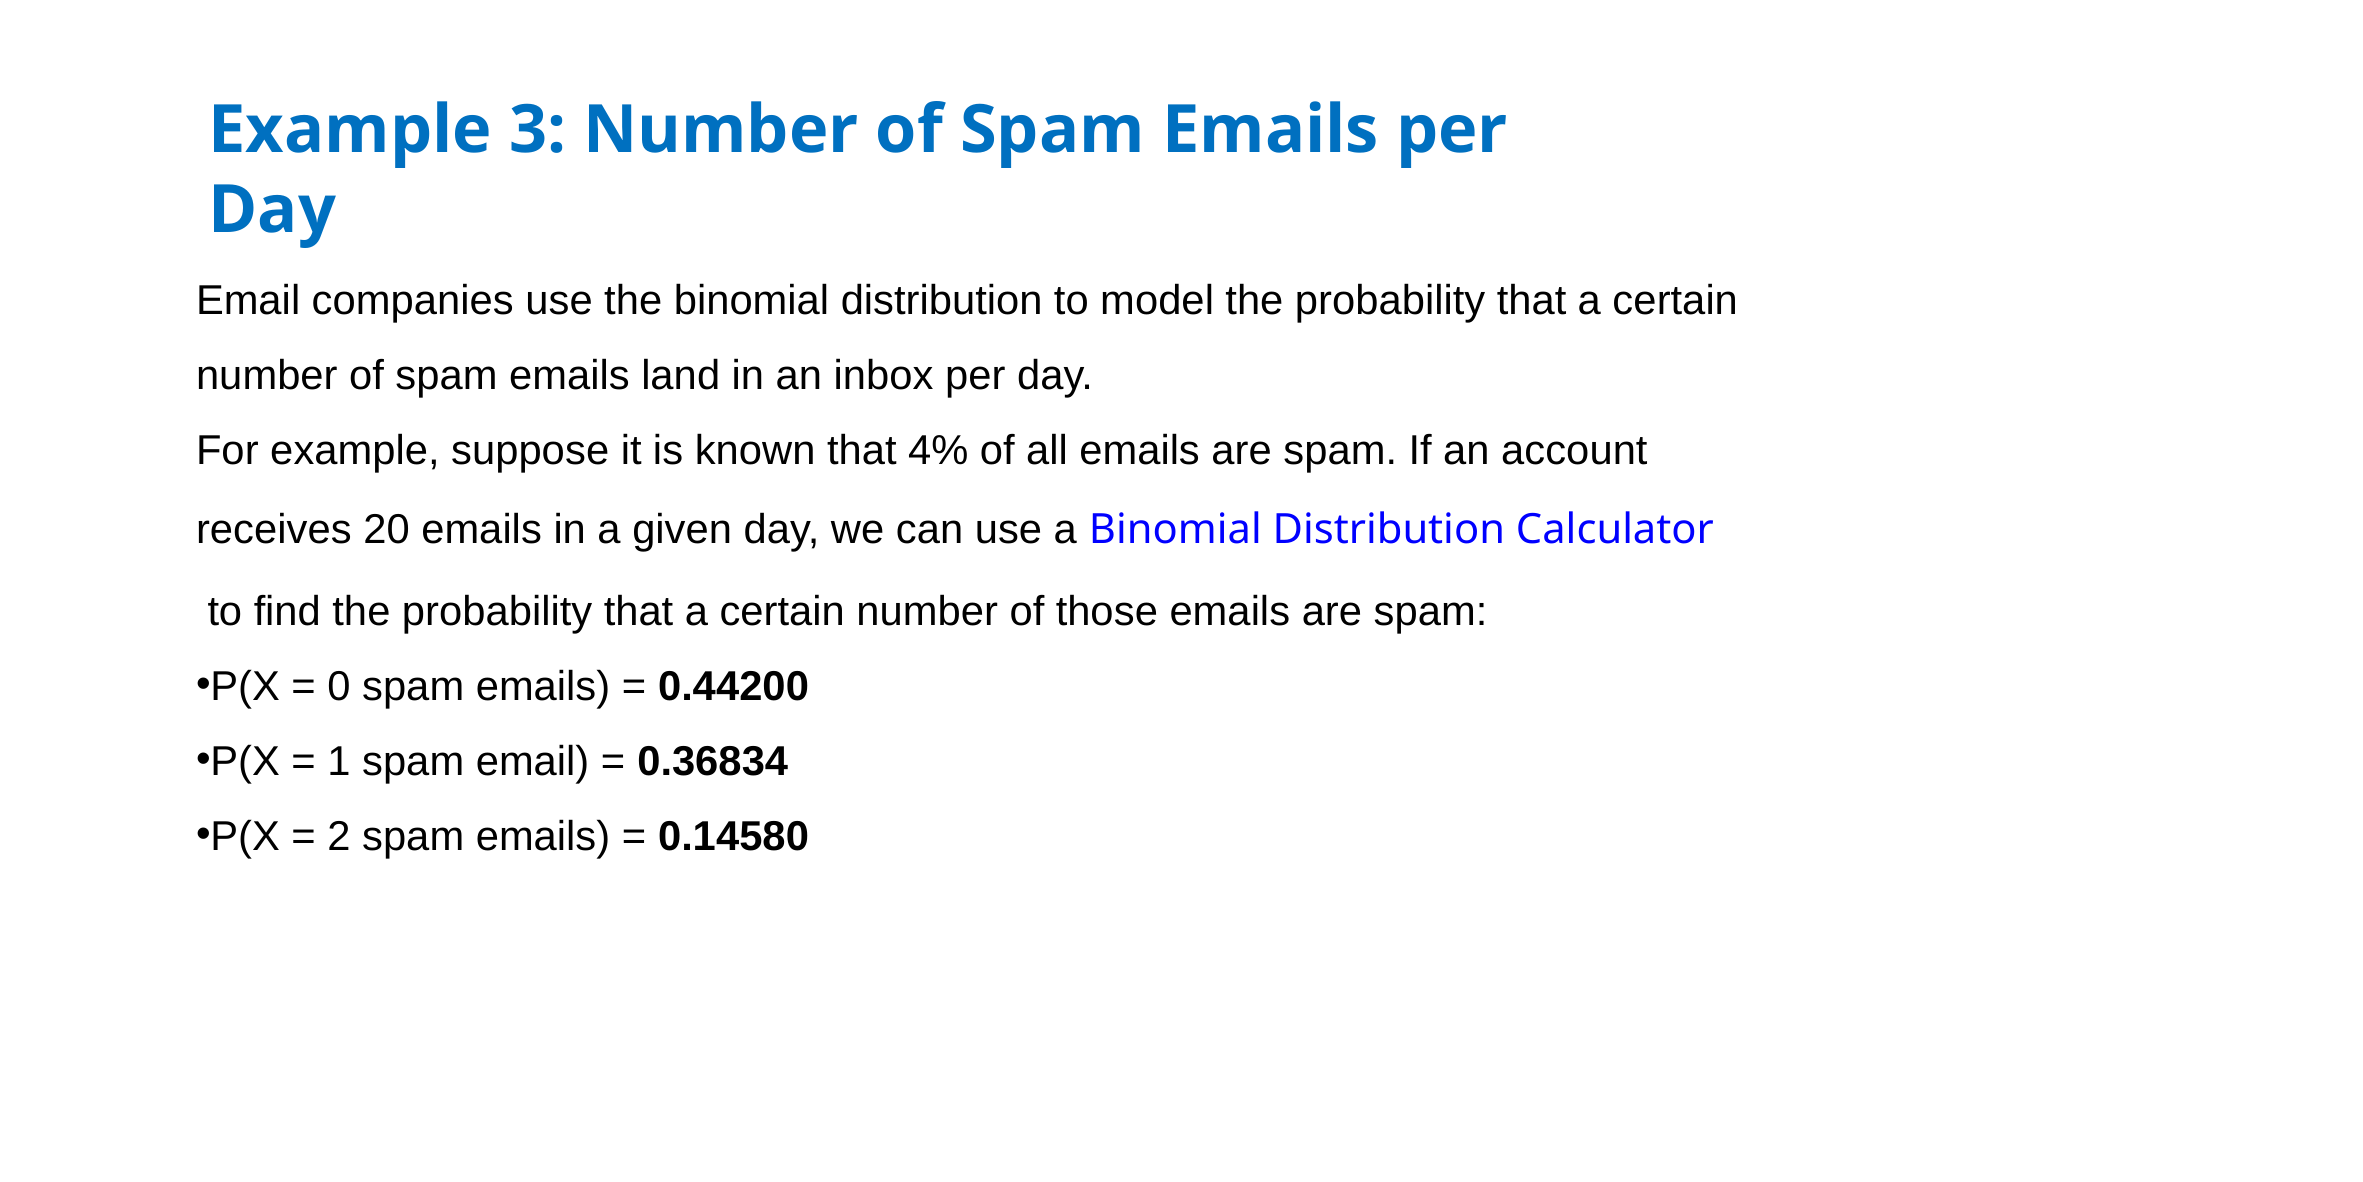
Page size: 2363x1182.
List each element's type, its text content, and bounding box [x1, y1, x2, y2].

text_box Example 3: Number of Spam Emails per Day [193, 78, 1657, 240]
text_box Email companies use the binomial distribution to model the probability that a certain number of spam emails land in an inbox per day. For example, suppose it is known that 4% of all emails are spam. If an account receives 20 emails in a given day, we can use a Binomial Distribution Calculator to find the probability that a certain number of those emails are spam: P(X = 0 spam emails) = 0.44200 P(X = 1 spam email) = 0.36834 P(X = 2 spam emails) = 0.14580 [181, 240, 1760, 1016]
